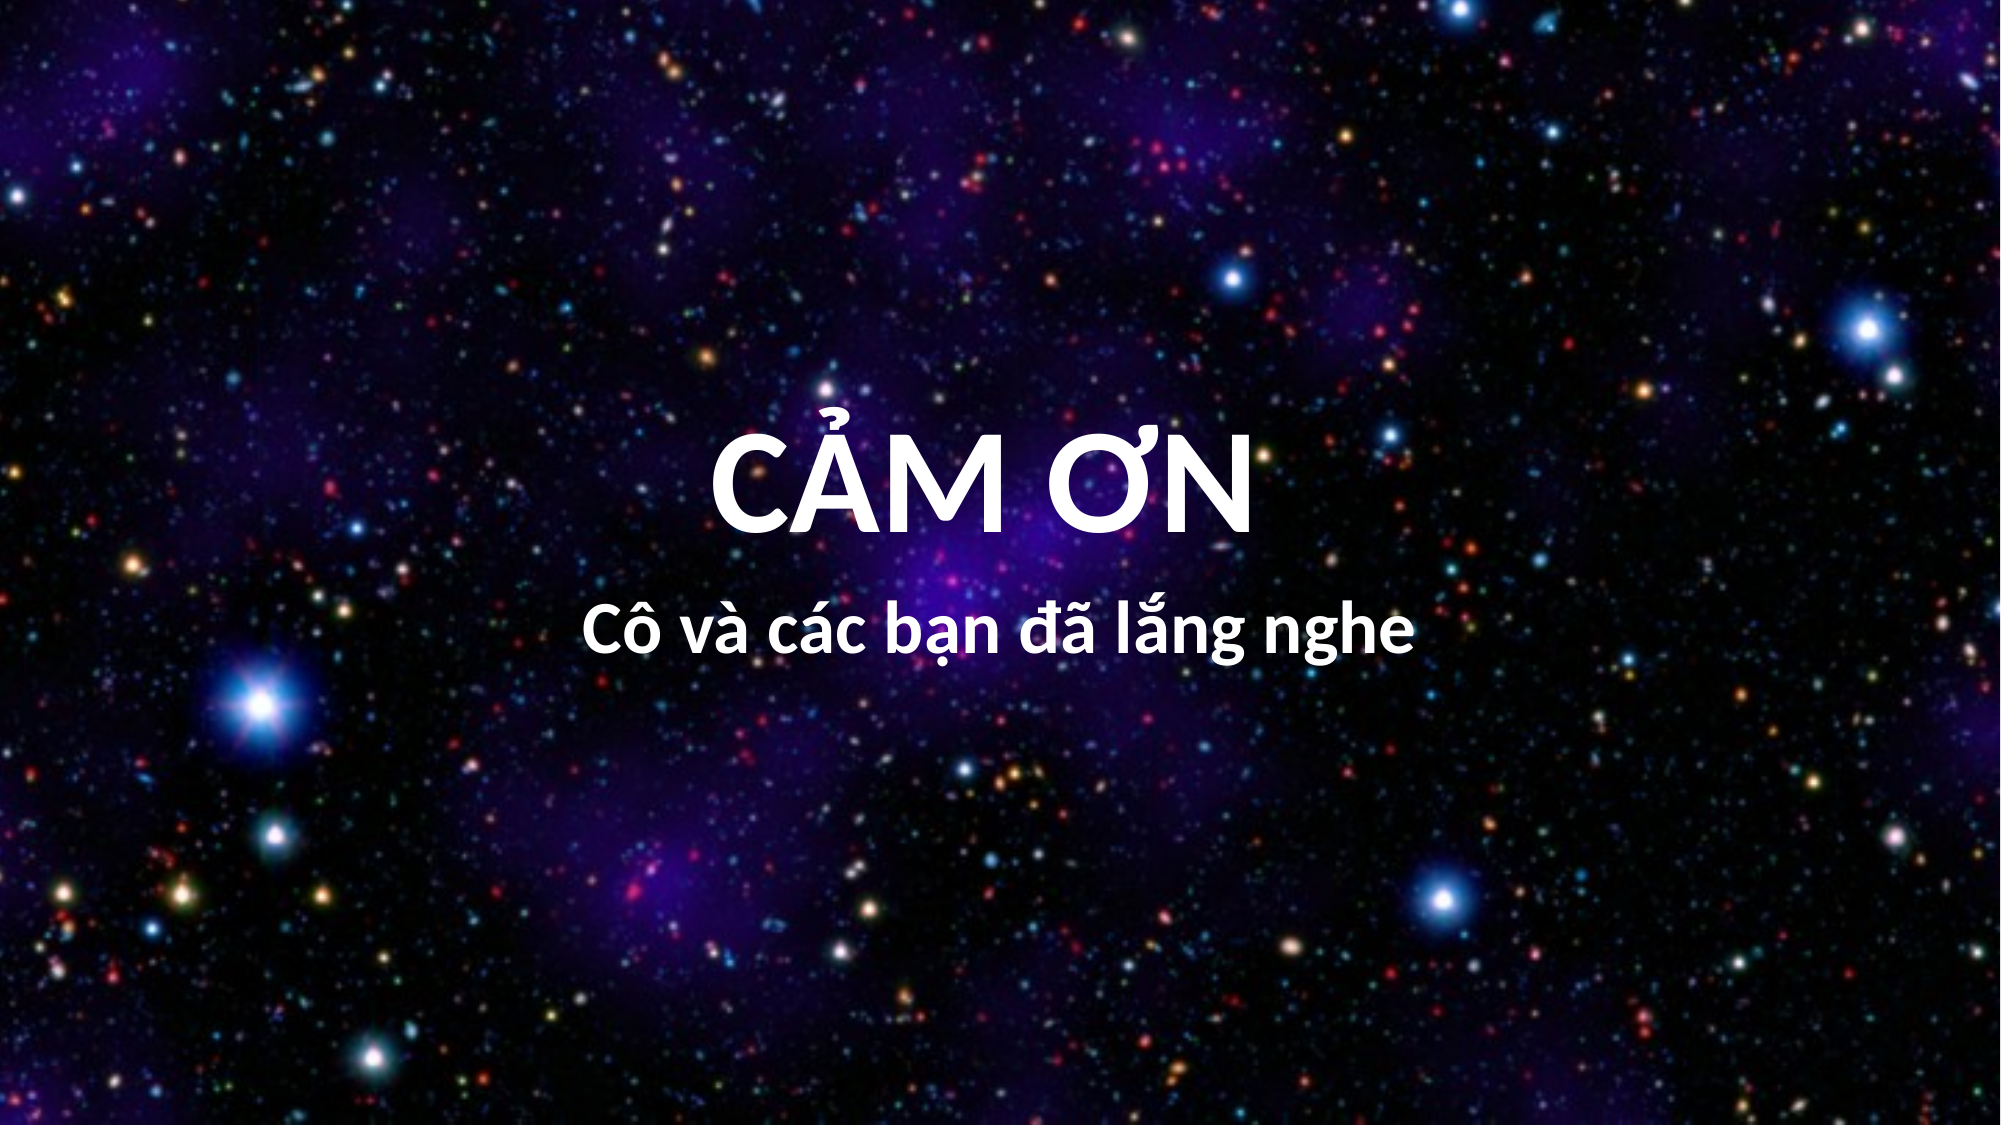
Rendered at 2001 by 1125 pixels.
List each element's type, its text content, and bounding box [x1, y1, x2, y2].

text_box CẢM ƠN [470, 374, 1499, 570]
text_box Cô và các bạn đã lắng nghe [536, 571, 1464, 677]
picture [0, 0, 2001, 1125]
